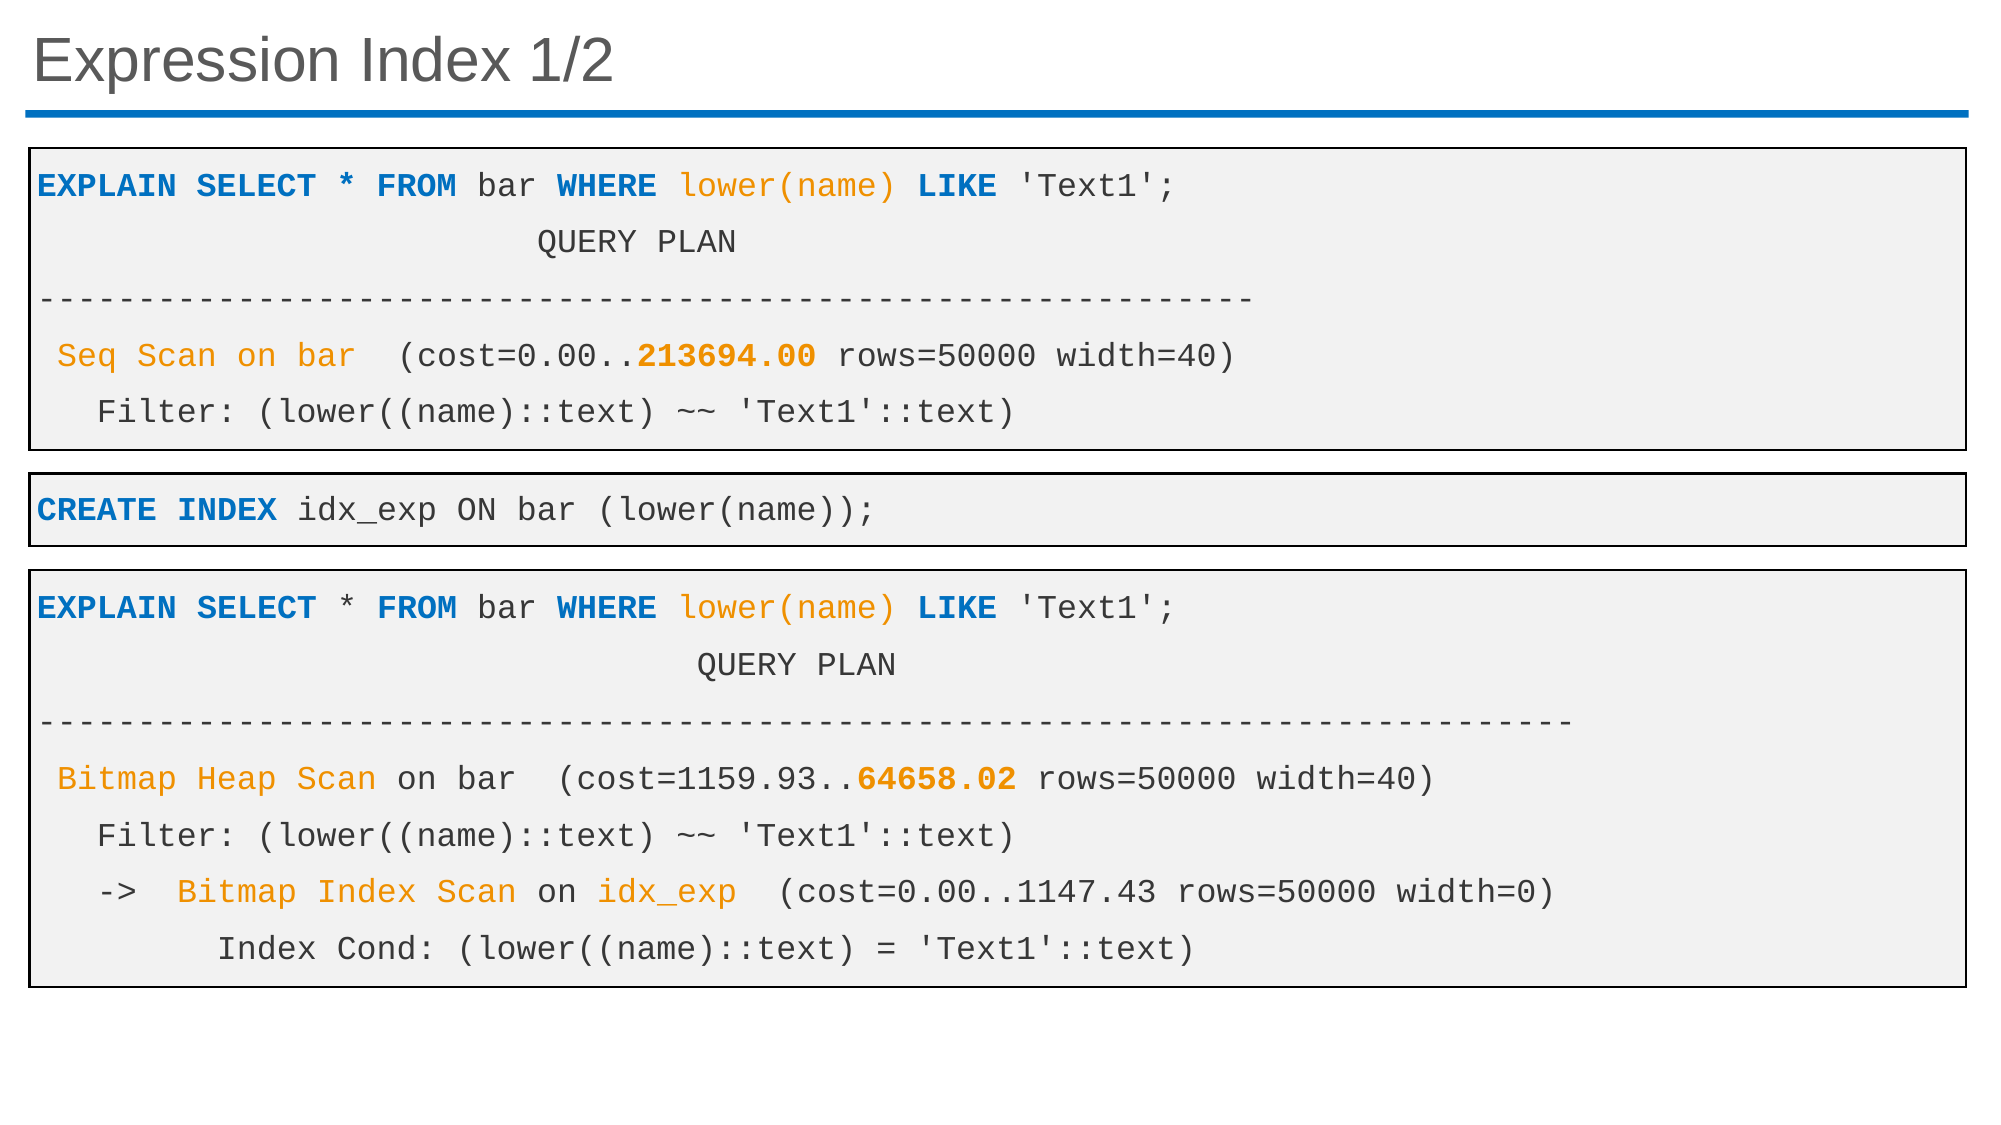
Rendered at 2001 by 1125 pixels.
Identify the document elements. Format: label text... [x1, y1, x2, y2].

title Expression Index 1/2 [25, 22, 1969, 101]
text_box CREATE INDEX idx_exp ON bar (lower(name)); [29, 473, 1967, 547]
text_box EXPLAIN SELECT * FROM bar WHERE lower(name) LIKE 'Text1'; QUERY PLAN ----------------------------------------------------------------------------- Bitmap Heap Scan on bar (cost=1159.93..64658.02 rows=50000 width=40) Filter: (lower((name)::text) ~~ 'Text1'::text) -> Bitmap Index Scan on idx_exp (cost=0.00..1147.43 rows=50000 width=0) Index Cond: (lower((name)::text) = 'Text1'::text) [29, 570, 1967, 987]
text_box EXPLAIN SELECT * FROM bar WHERE lower(name) LIKE 'Text1'; QUERY PLAN ------------------------------------------------------------- Seq Scan on bar (cost=0.00..213694.00 rows=50000 width=40) Filter: (lower((name)::text) ~~ 'Text1'::text) [29, 147, 1967, 450]
